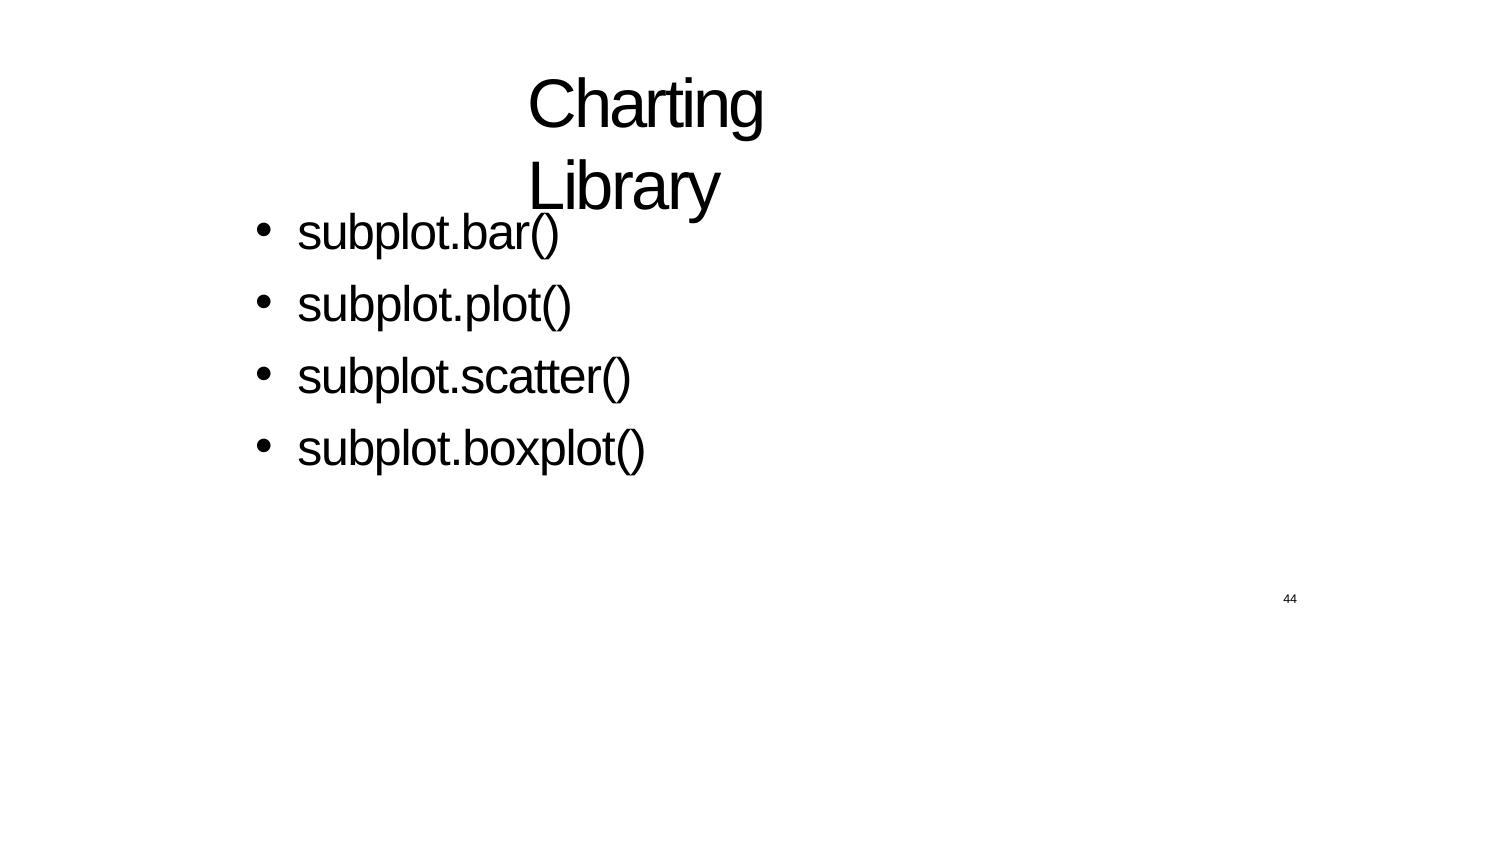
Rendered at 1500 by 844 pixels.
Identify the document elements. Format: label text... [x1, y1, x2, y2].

text_box subplot.bar() subplot.plot() subplot.scatter() subplot.boxplot() [253, 185, 649, 476]
title Charting Library [526, 56, 975, 224]
slide_number 44 [1229, 352, 1298, 843]
